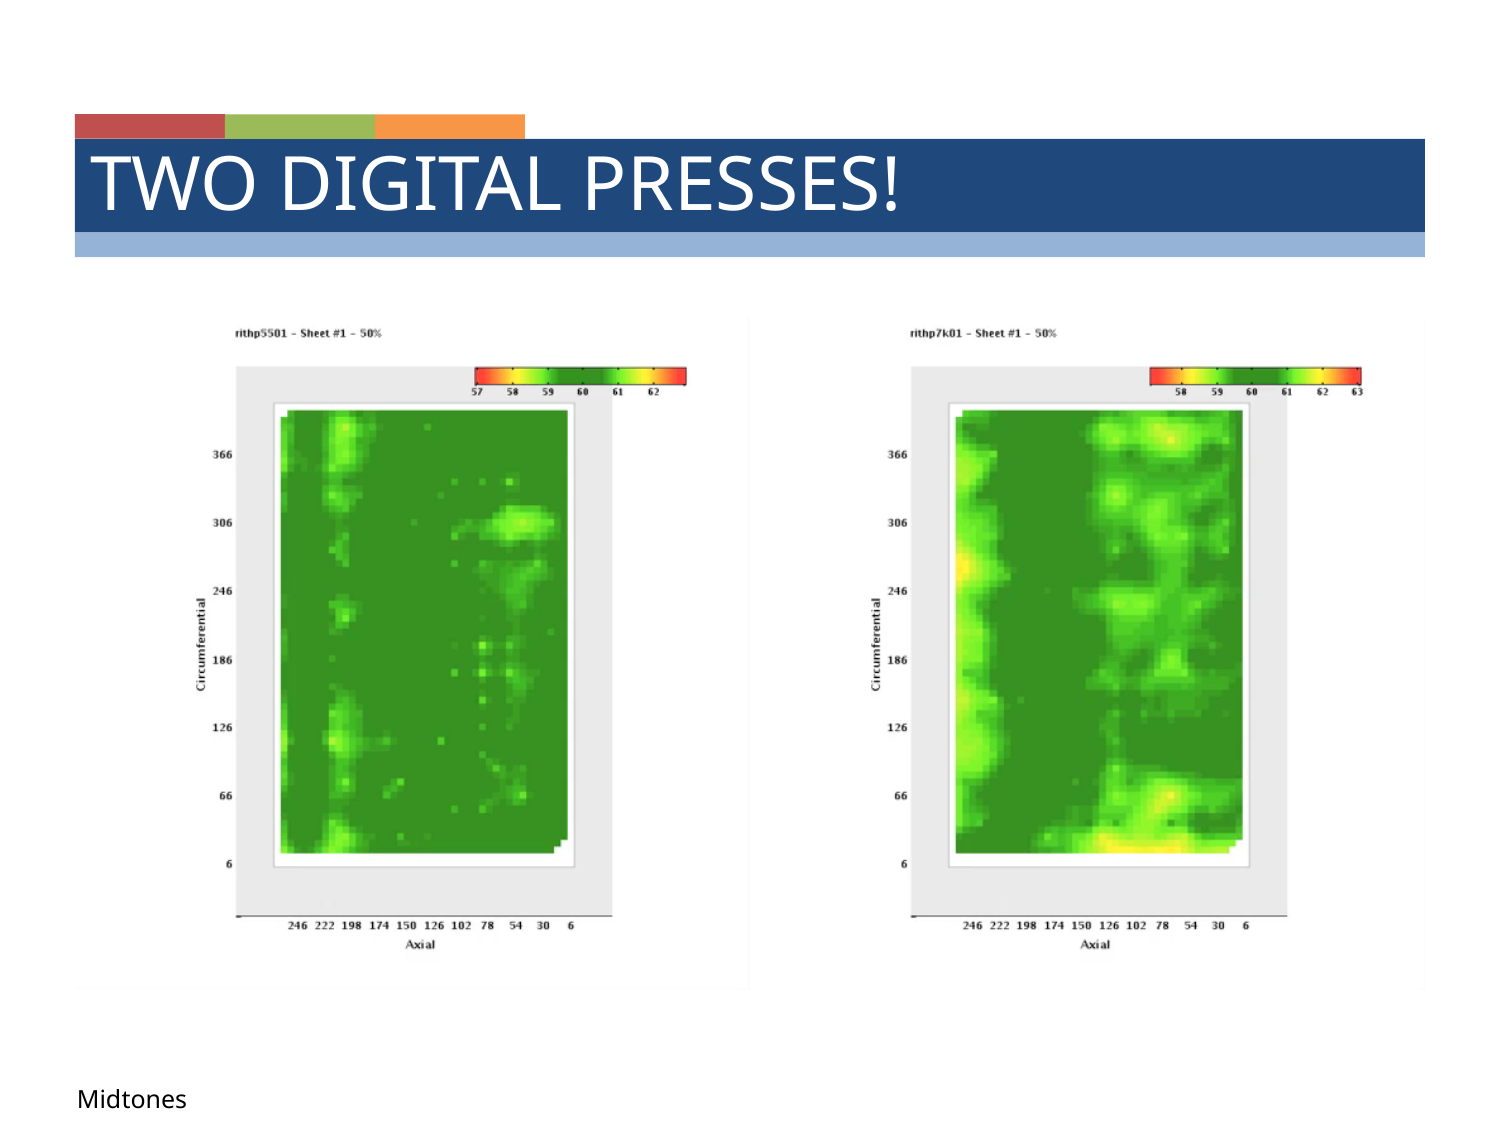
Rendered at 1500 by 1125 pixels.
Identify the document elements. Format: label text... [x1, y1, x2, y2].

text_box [749, 315, 1426, 991]
text_box Midtones [62, 1076, 203, 1122]
title Two digital presses! [75, 45, 1425, 233]
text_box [74, 315, 747, 991]
